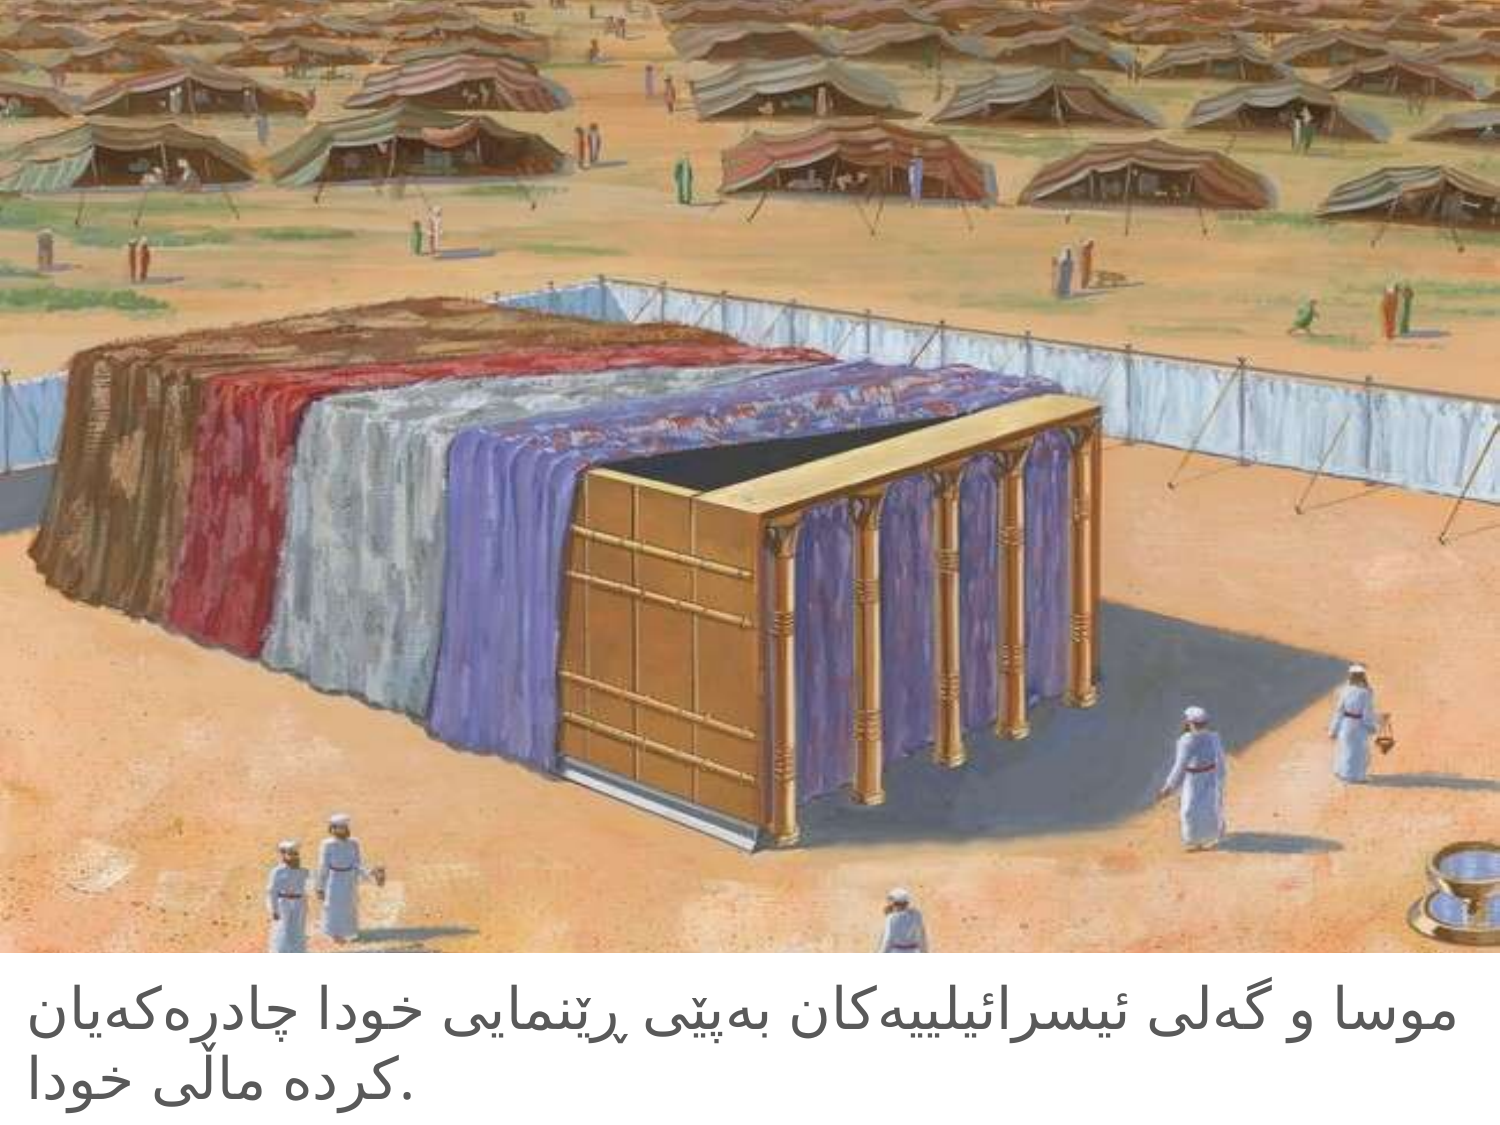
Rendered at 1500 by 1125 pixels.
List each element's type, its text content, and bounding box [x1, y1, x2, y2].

picture [0, 0, 1500, 953]
text_box موسا و گەلی ئیسرائیلییەکان بەپێی ڕێنمایی خودا چادرەکەیان کردە ماڵی خودا. [11, 964, 1498, 1119]
